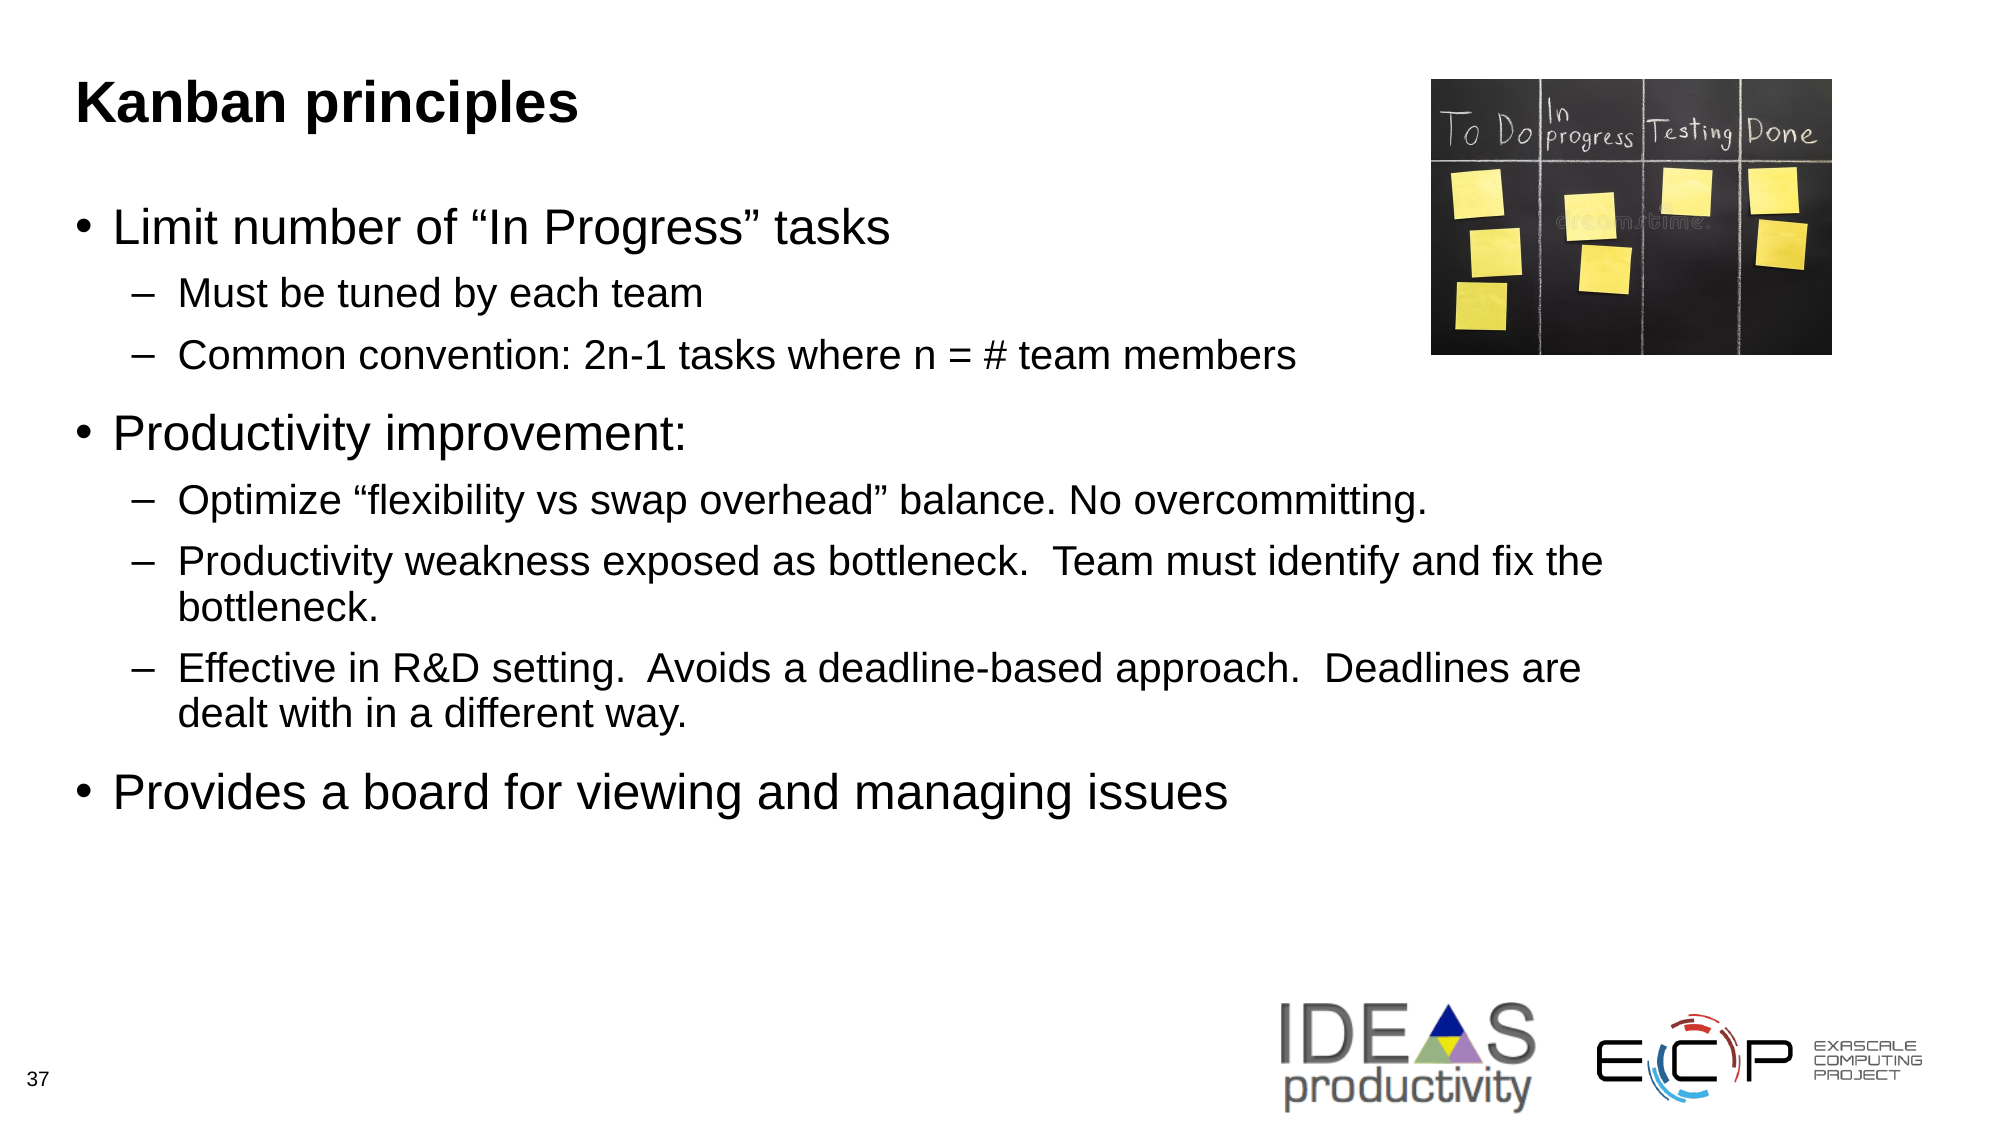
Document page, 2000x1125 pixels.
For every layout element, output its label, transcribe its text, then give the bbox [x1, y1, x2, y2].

title Kanban principles [59, 67, 1926, 218]
picture [1431, 79, 1832, 356]
picture [1597, 1014, 1922, 1103]
picture [1280, 1010, 1537, 1114]
list Limit number of “In Progress” tasks Must be tuned by each team Common convention: 2n-1 tasks where n = # team members Productivity improvement: Optimize “flexibility vs swap overhead” balance. No overcommitting. Productivity weakness exposed as bottleneck. Team must identify and fix the bottleneck. Effective in R&D setting. Avoids a deadline-based approach. Deadlines are dealt with in a different way. Provides a board for viewing and managing issues [59, 193, 1632, 1010]
